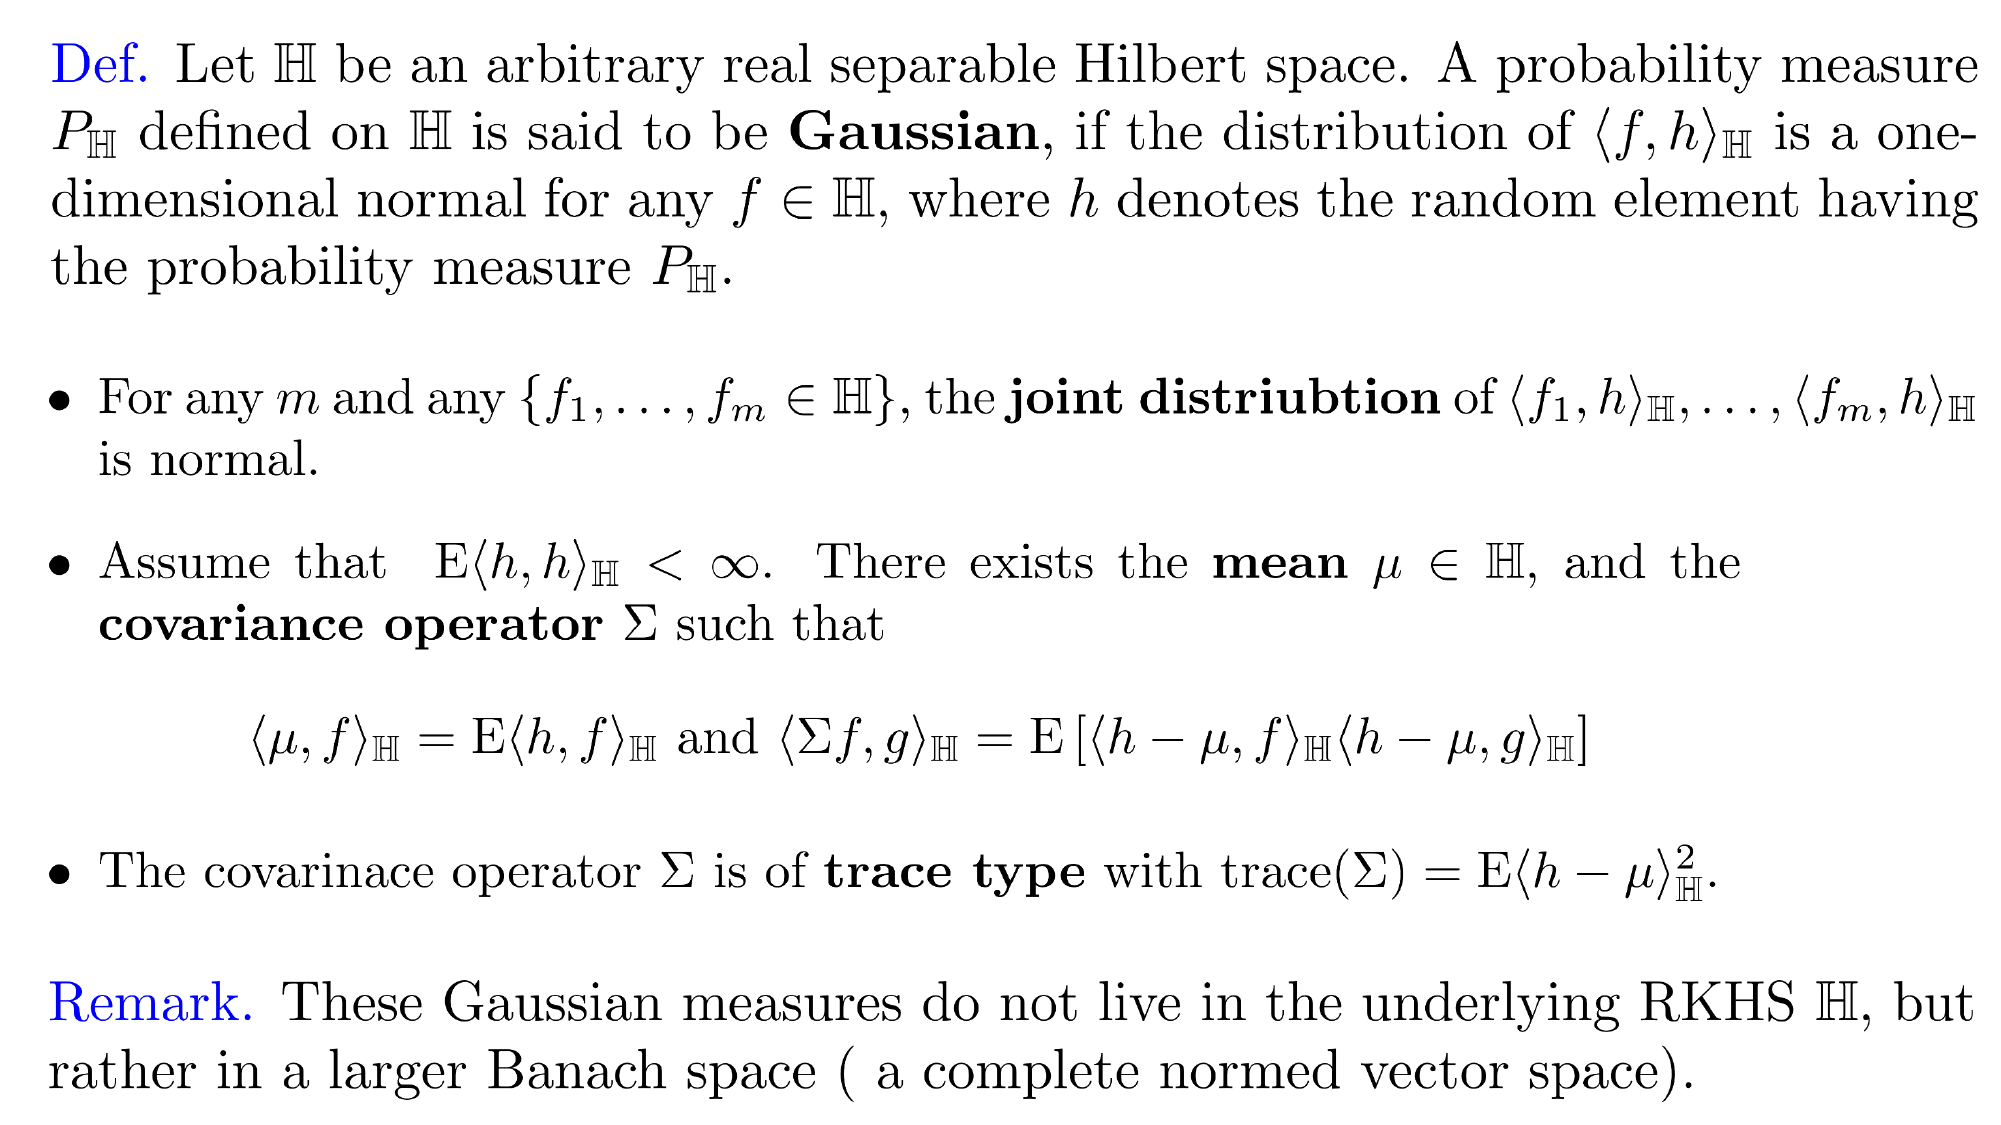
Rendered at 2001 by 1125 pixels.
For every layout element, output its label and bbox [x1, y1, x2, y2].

picture [51, 41, 1978, 295]
picture [49, 374, 1976, 901]
picture [49, 980, 1973, 1102]
